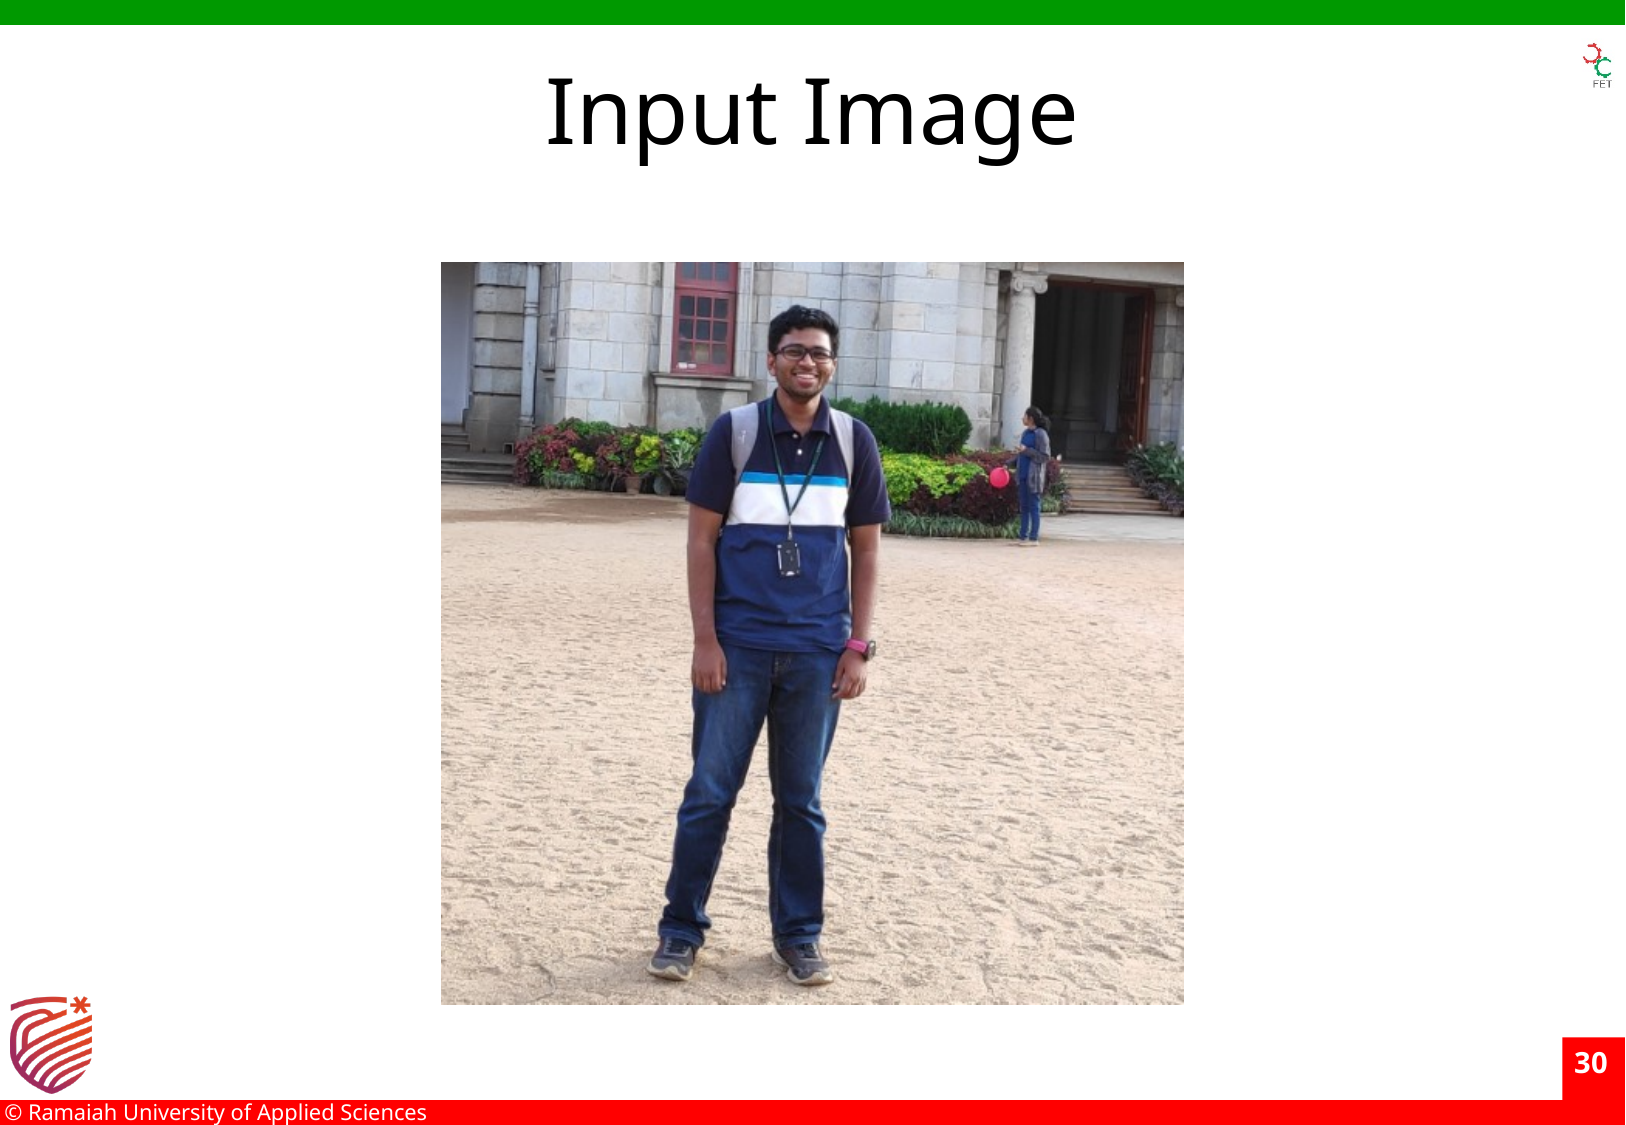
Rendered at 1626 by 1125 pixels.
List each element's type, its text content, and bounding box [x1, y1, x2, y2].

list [440, 262, 1184, 1006]
title Input Image [81, 45, 1544, 233]
picture [10, 996, 92, 1094]
picture [1570, 27, 1624, 103]
